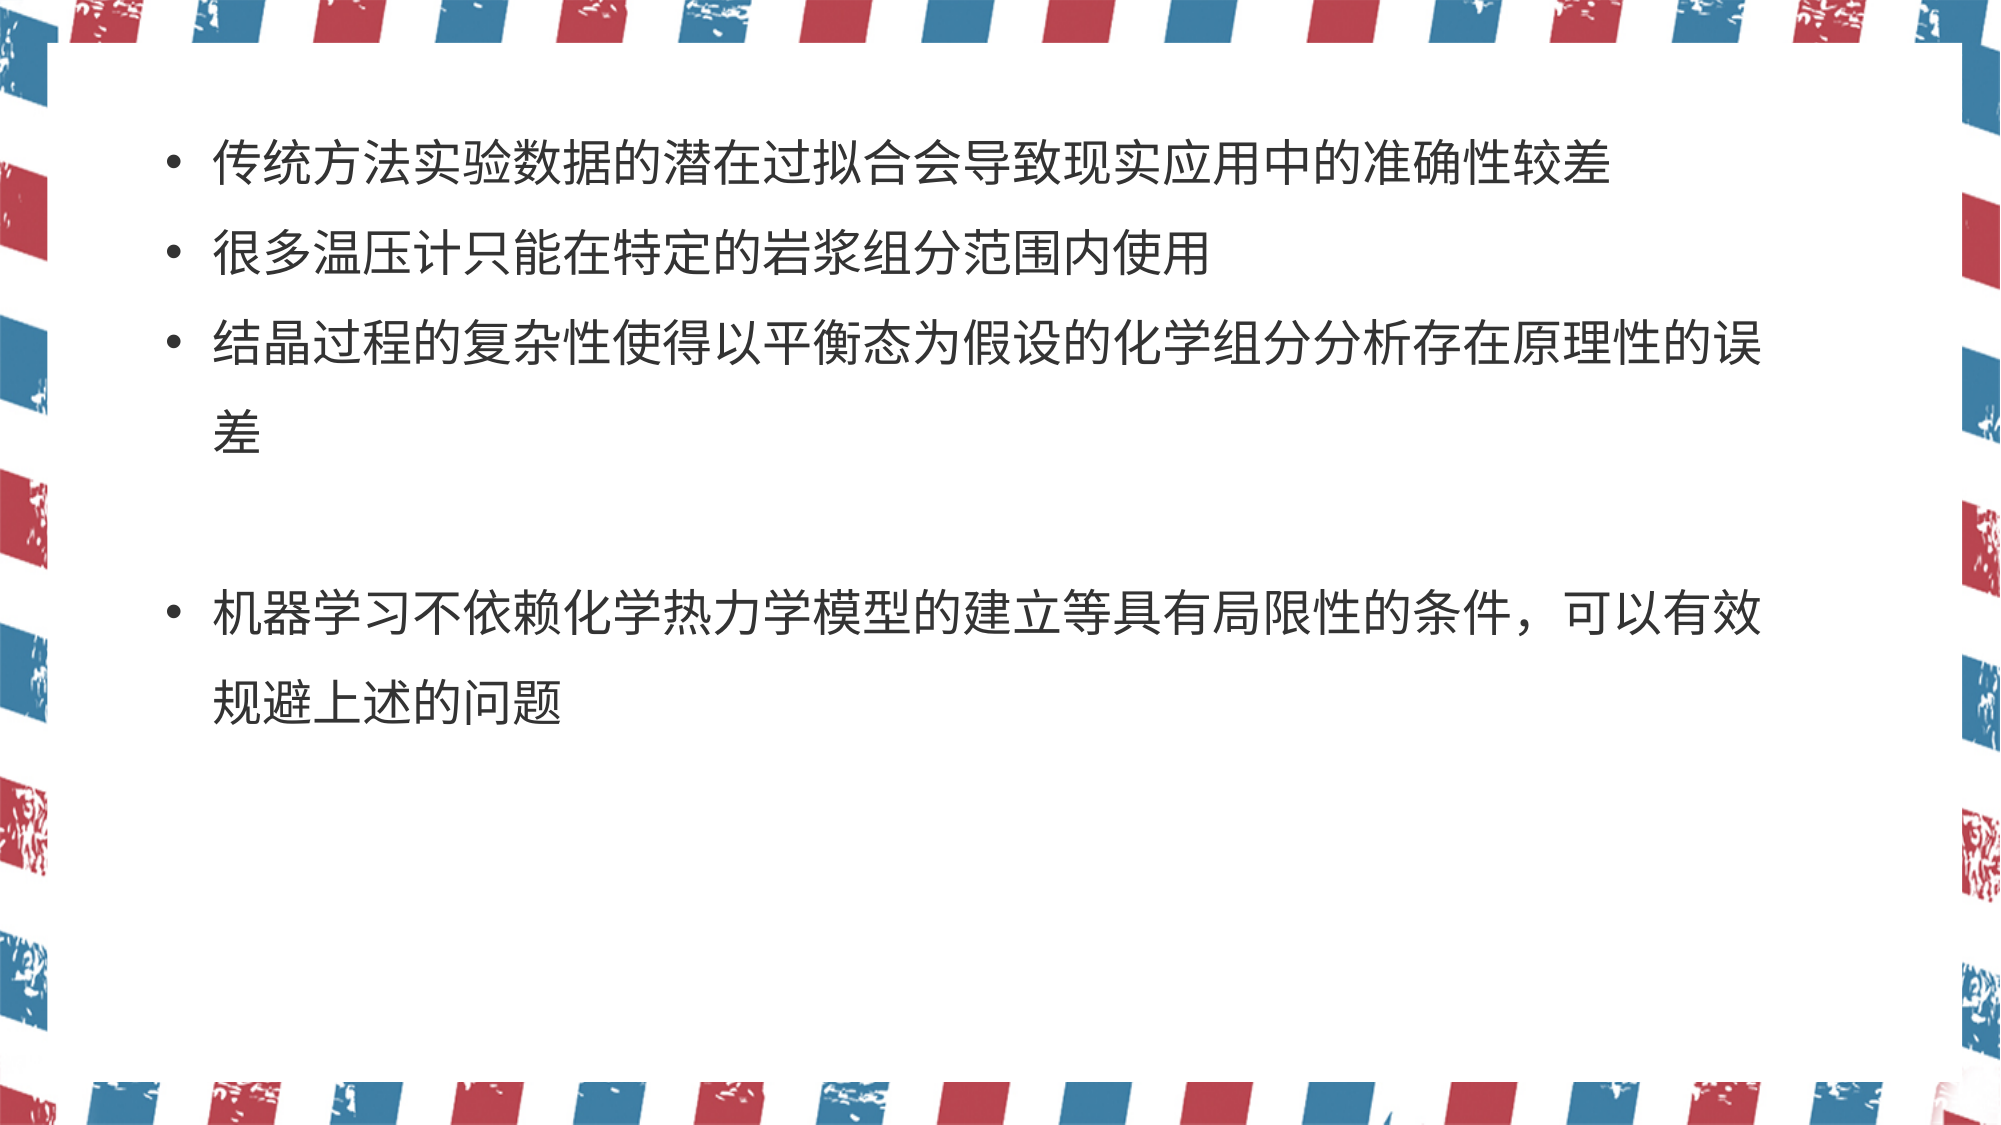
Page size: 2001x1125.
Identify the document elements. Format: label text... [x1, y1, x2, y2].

picture [0, 0, 2000, 1125]
text_box 传统方法实验数据的潜在过拟合会导致现实应用中的准确性较差 很多温压计只能在特定的岩浆组分范围内使用 结晶过程的复杂性使得以平衡态为假设的化学组分分析存在原理性的误差 机器学习不依赖化学热力学模型的建立等具有局限性的条件，可以有效规避上述的问题 [150, 94, 1820, 739]
